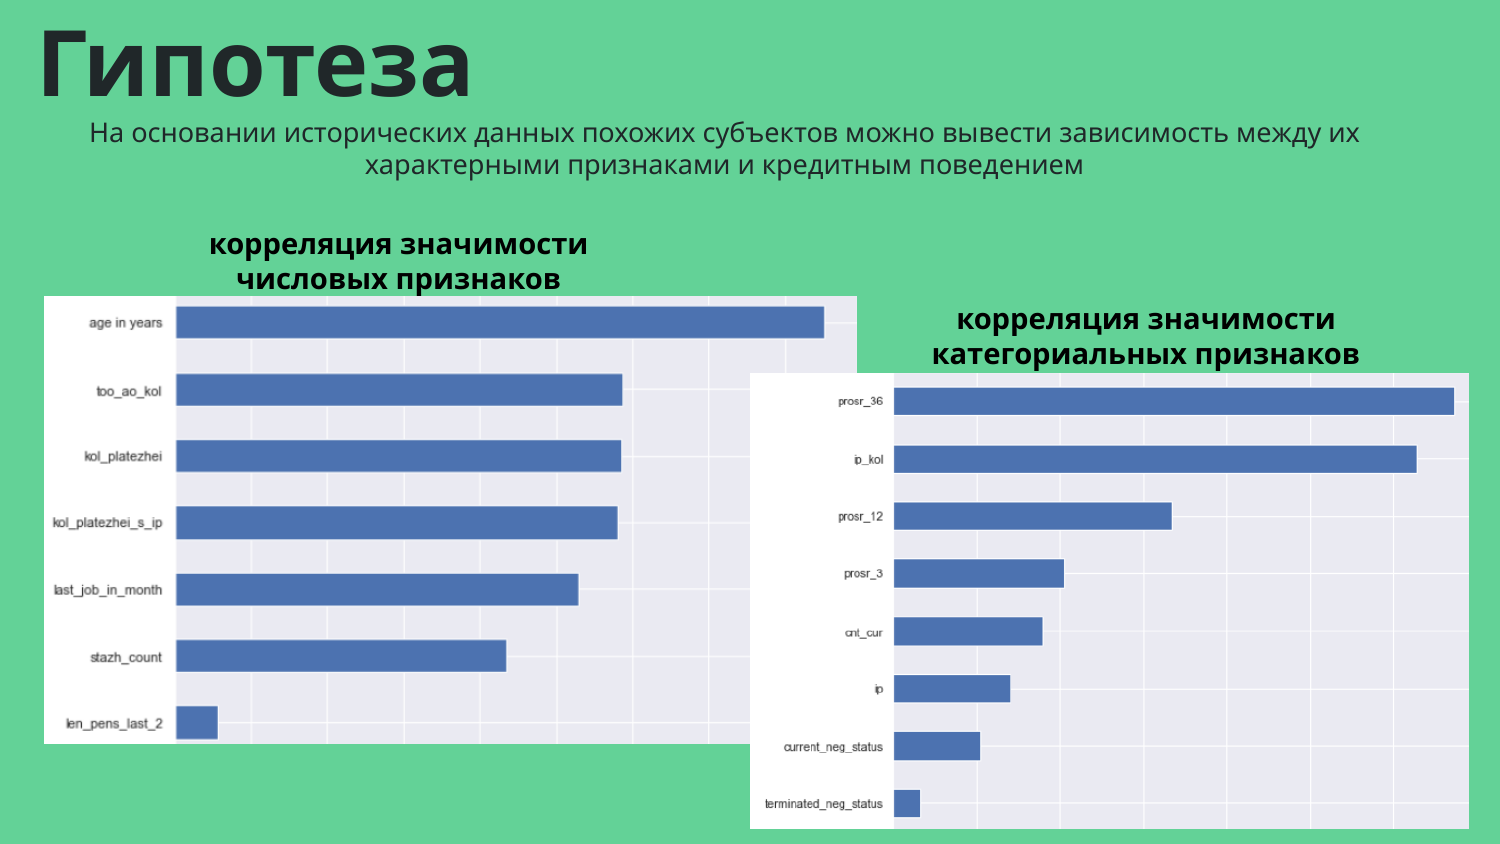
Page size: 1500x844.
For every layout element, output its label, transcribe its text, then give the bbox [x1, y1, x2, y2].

picture [44, 296, 1469, 830]
text_box корреляция значимости категориальных признаков [916, 285, 1376, 371]
title Гипотеза На основании исторических данных похожих субъектов можно вывести зависимость между их характерными признаками и кредитным поведением [21, 27, 1428, 159]
text_box корреляция значимости числовых признаков [168, 209, 629, 295]
